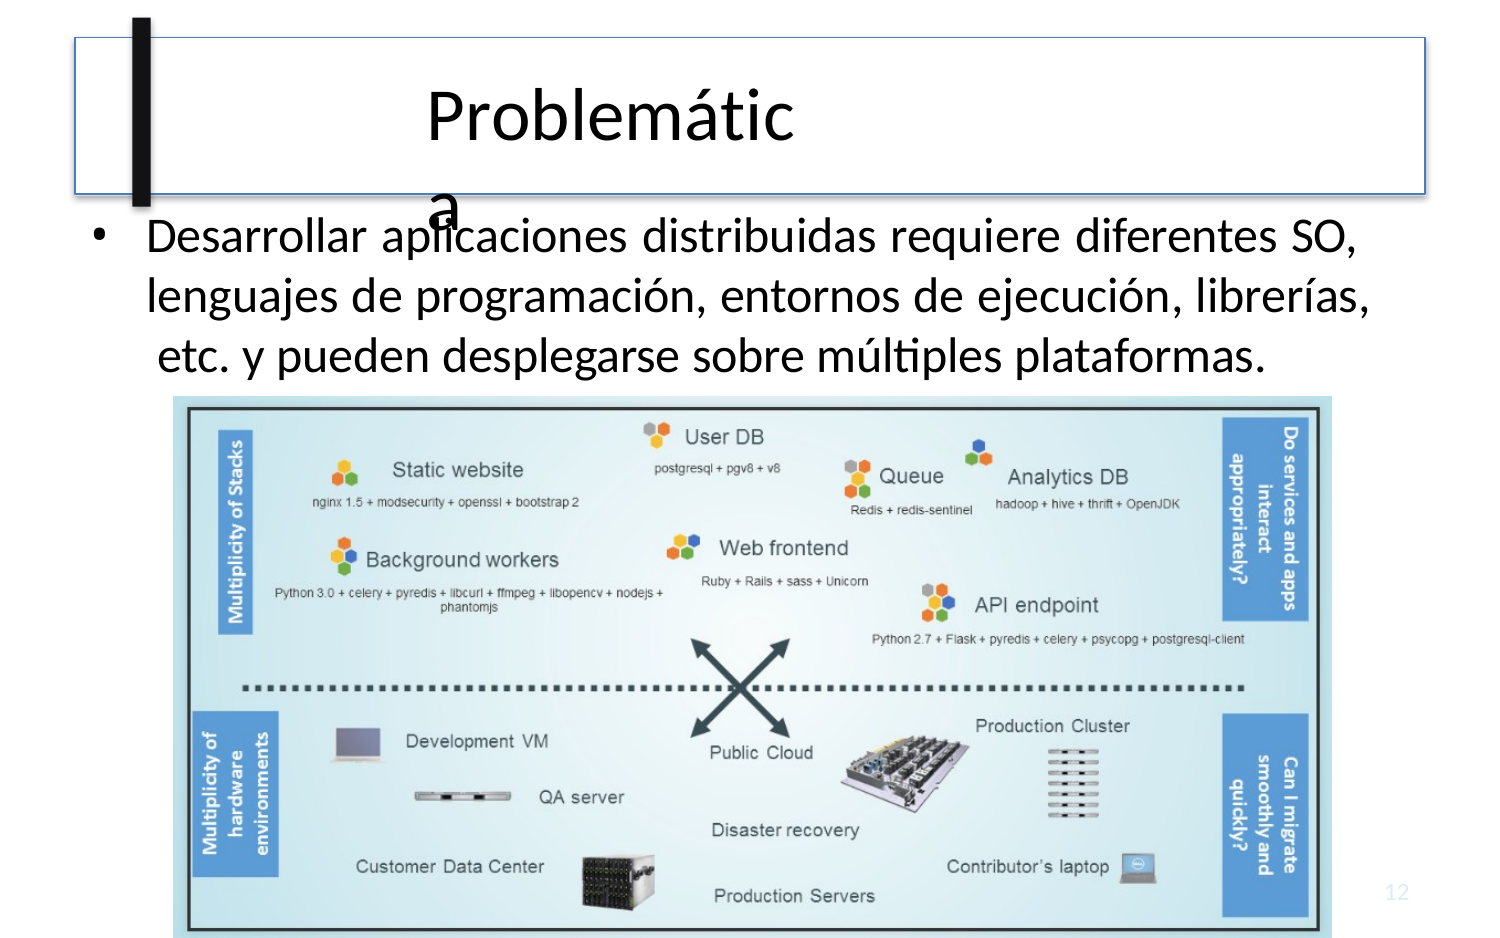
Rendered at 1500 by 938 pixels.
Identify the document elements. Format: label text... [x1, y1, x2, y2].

text_box Desarrollar aplicaciones distribuidas requiere diferentes SO, lenguajes de programación, entornos de ejecución, librerías, etc. y pueden desplegarse sobre múltiples plataformas. [87, 200, 1372, 383]
picture [173, 396, 1332, 938]
slide_number 11 [1377, 874, 1416, 938]
title Problemática [424, 63, 830, 200]
picture [66, 13, 1434, 207]
